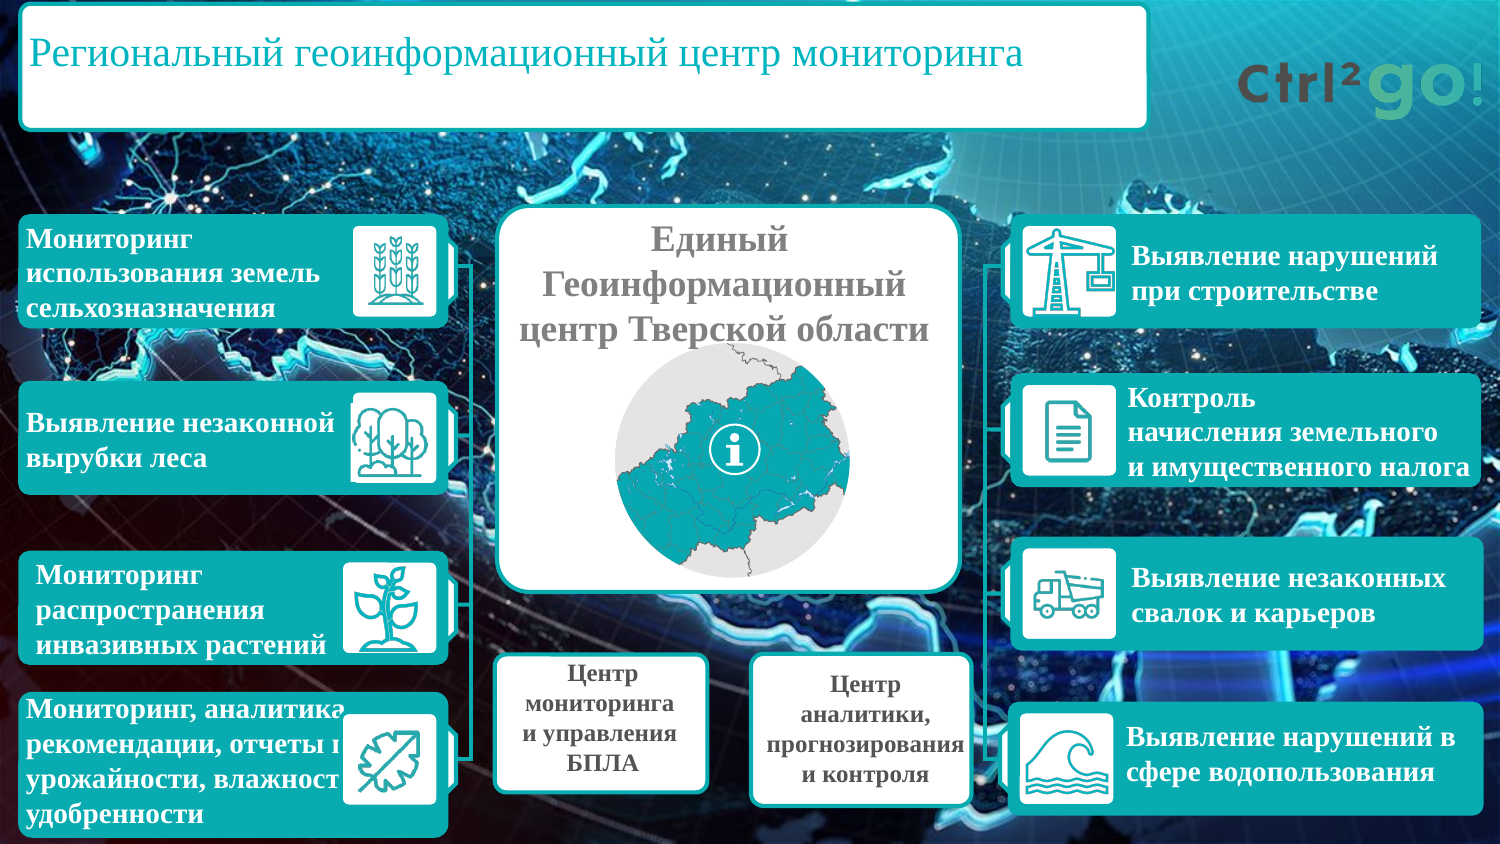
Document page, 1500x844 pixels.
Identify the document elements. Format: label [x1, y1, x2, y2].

picture [0, 0, 1500, 844]
text_box [709, 424, 760, 475]
